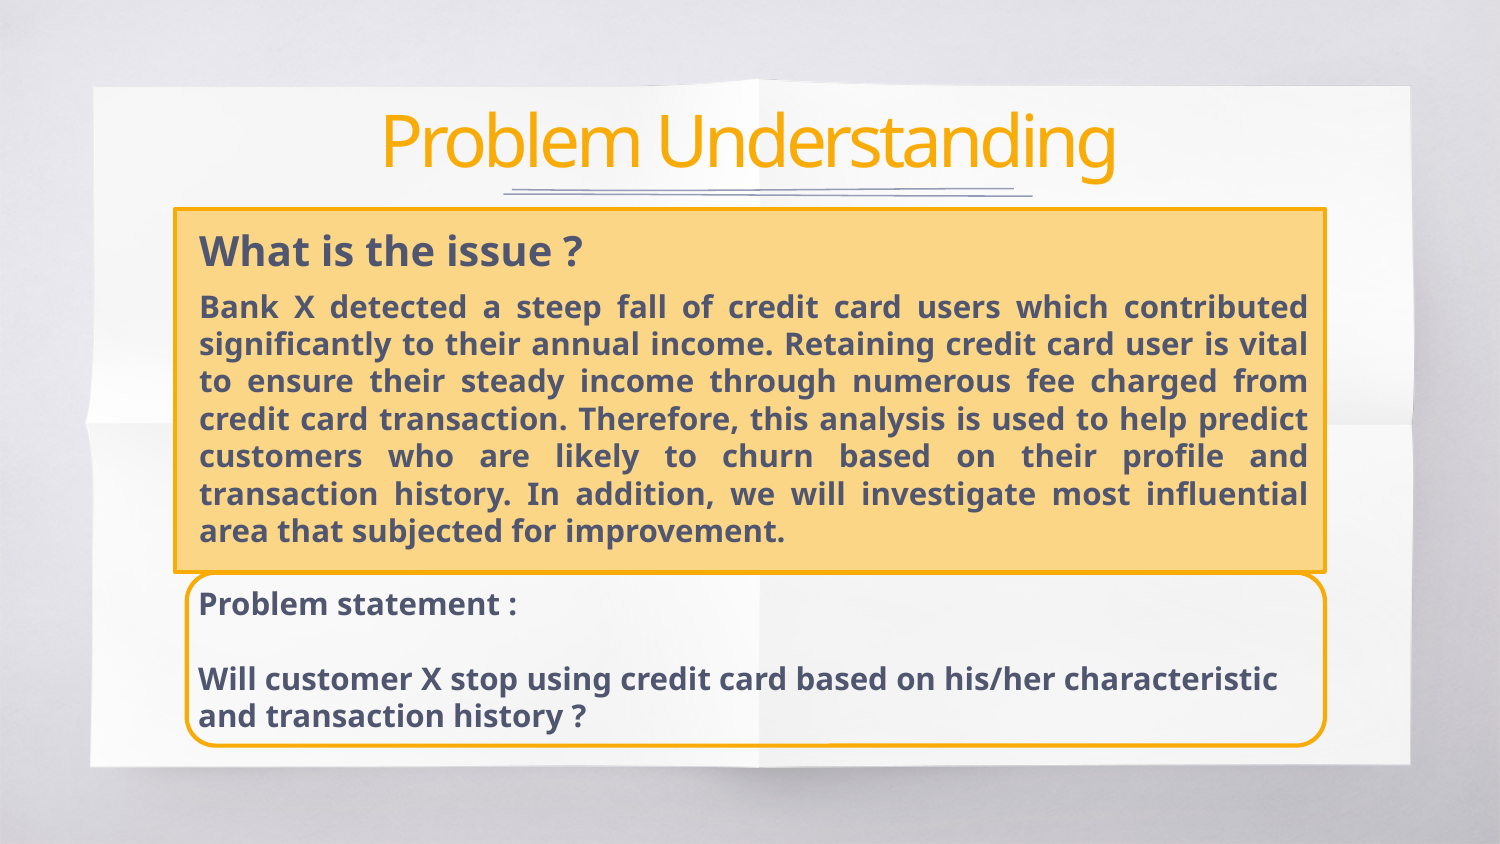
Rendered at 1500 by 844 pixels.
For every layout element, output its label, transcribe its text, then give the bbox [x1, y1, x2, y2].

title Problem Understanding [168, 84, 1332, 197]
text_box Problem statement : Will customer X stop using credit card based on his/her characteristic and transaction history ? [184, 570, 1328, 748]
list What is the issue ? Bank X detected a steep fall of credit card users which contributed significantly to their annual income. Retaining credit card user is vital to ensure their steady income through numerous fee charged from credit card transaction. Therefore, this analysis is used to help predict customers who are likely to churn based on their profile and transaction history. In addition, we will investigate most influential area that subjected for improvement. [173, 207, 1327, 574]
picture [0, 0, 1500, 844]
